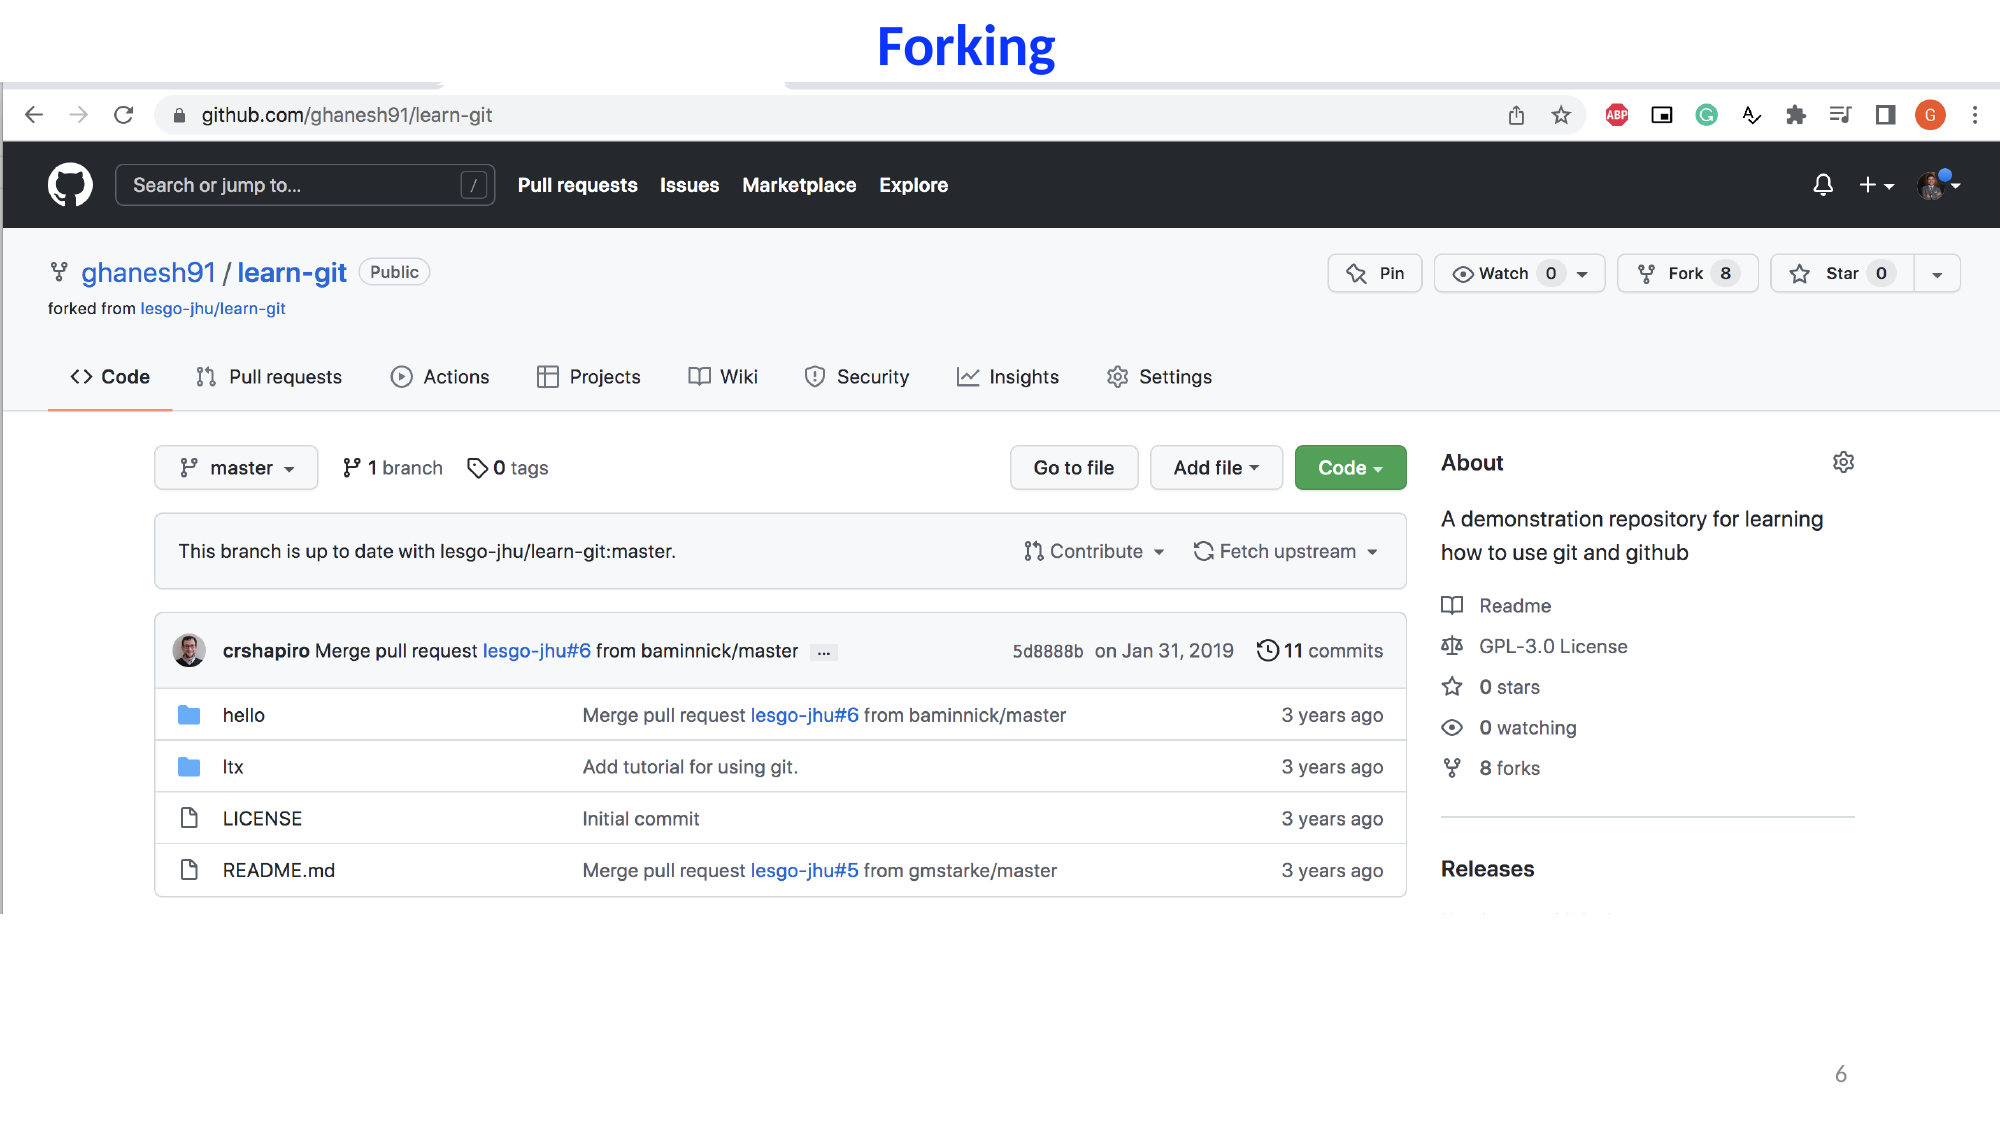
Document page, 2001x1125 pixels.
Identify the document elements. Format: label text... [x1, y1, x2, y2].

text_box Forking [862, 0, 1863, 82]
picture [0, 82, 2000, 914]
slide_number 6 [1412, 1042, 1863, 1103]
